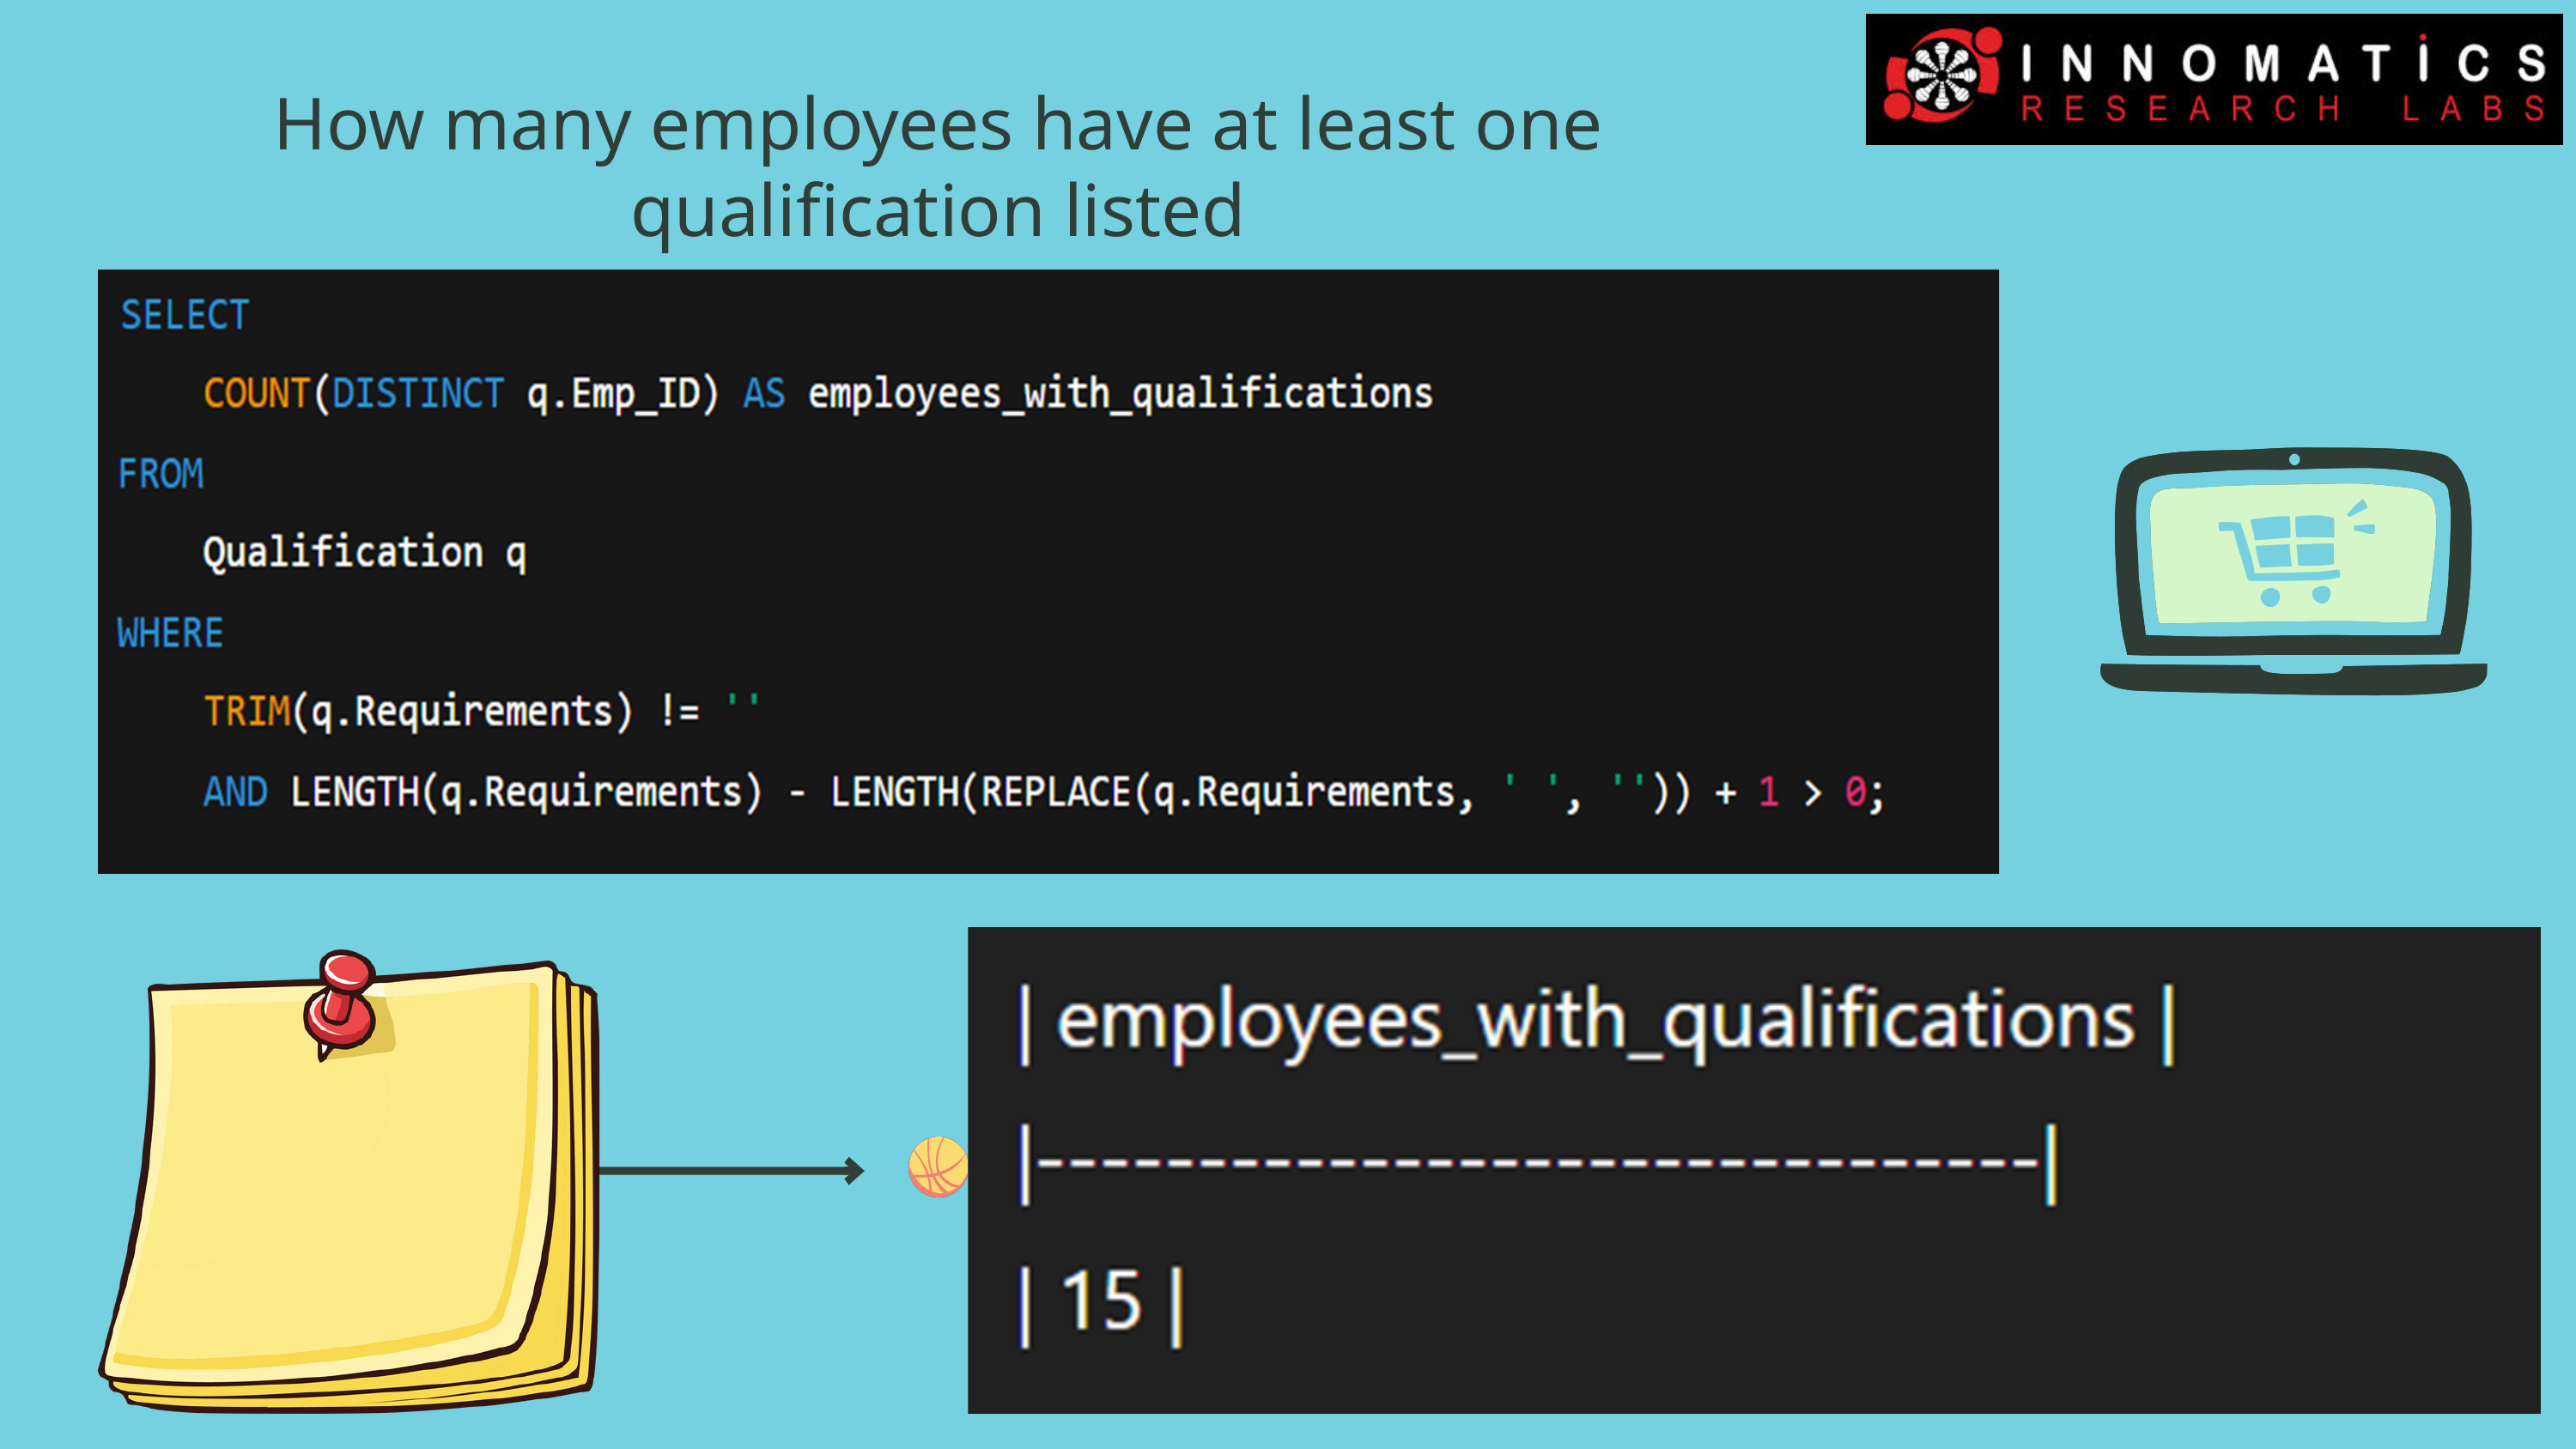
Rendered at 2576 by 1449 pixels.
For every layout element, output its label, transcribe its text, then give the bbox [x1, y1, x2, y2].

text_box [2099, 447, 2488, 697]
text_box [968, 927, 2541, 1414]
text_box [600, 1164, 865, 1178]
text_box [98, 270, 2000, 874]
text_box [98, 949, 600, 1414]
text_box How many employees have at least one qualification listed [98, 77, 1779, 251]
text_box [908, 1137, 968, 1197]
text_box [1866, 14, 2563, 145]
